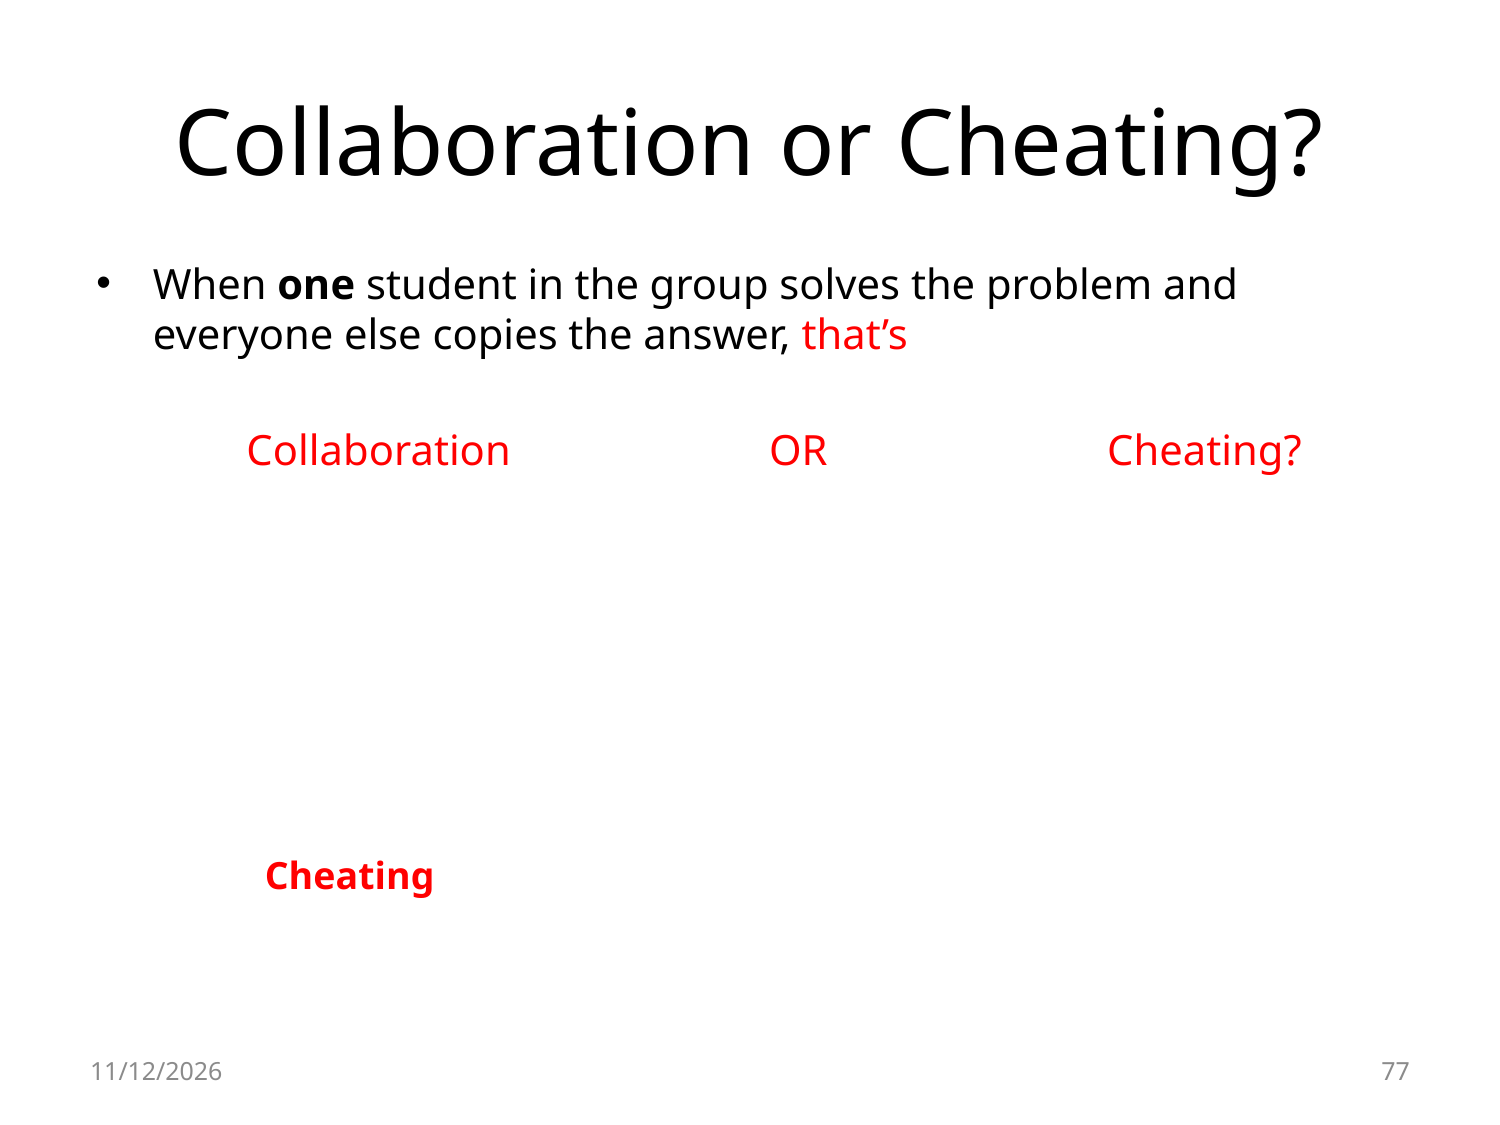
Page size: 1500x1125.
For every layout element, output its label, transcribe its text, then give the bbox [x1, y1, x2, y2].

title Collaboration or Cheating? [75, 45, 1425, 233]
list When one student in the group solves the problem and everyone else copies the answer, that’s Collaboration OR Cheating? [81, 249, 1429, 550]
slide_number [75, 1042, 425, 1103]
slide_number 77 [1074, 1042, 1425, 1103]
text_box Cheating [249, 844, 1325, 905]
